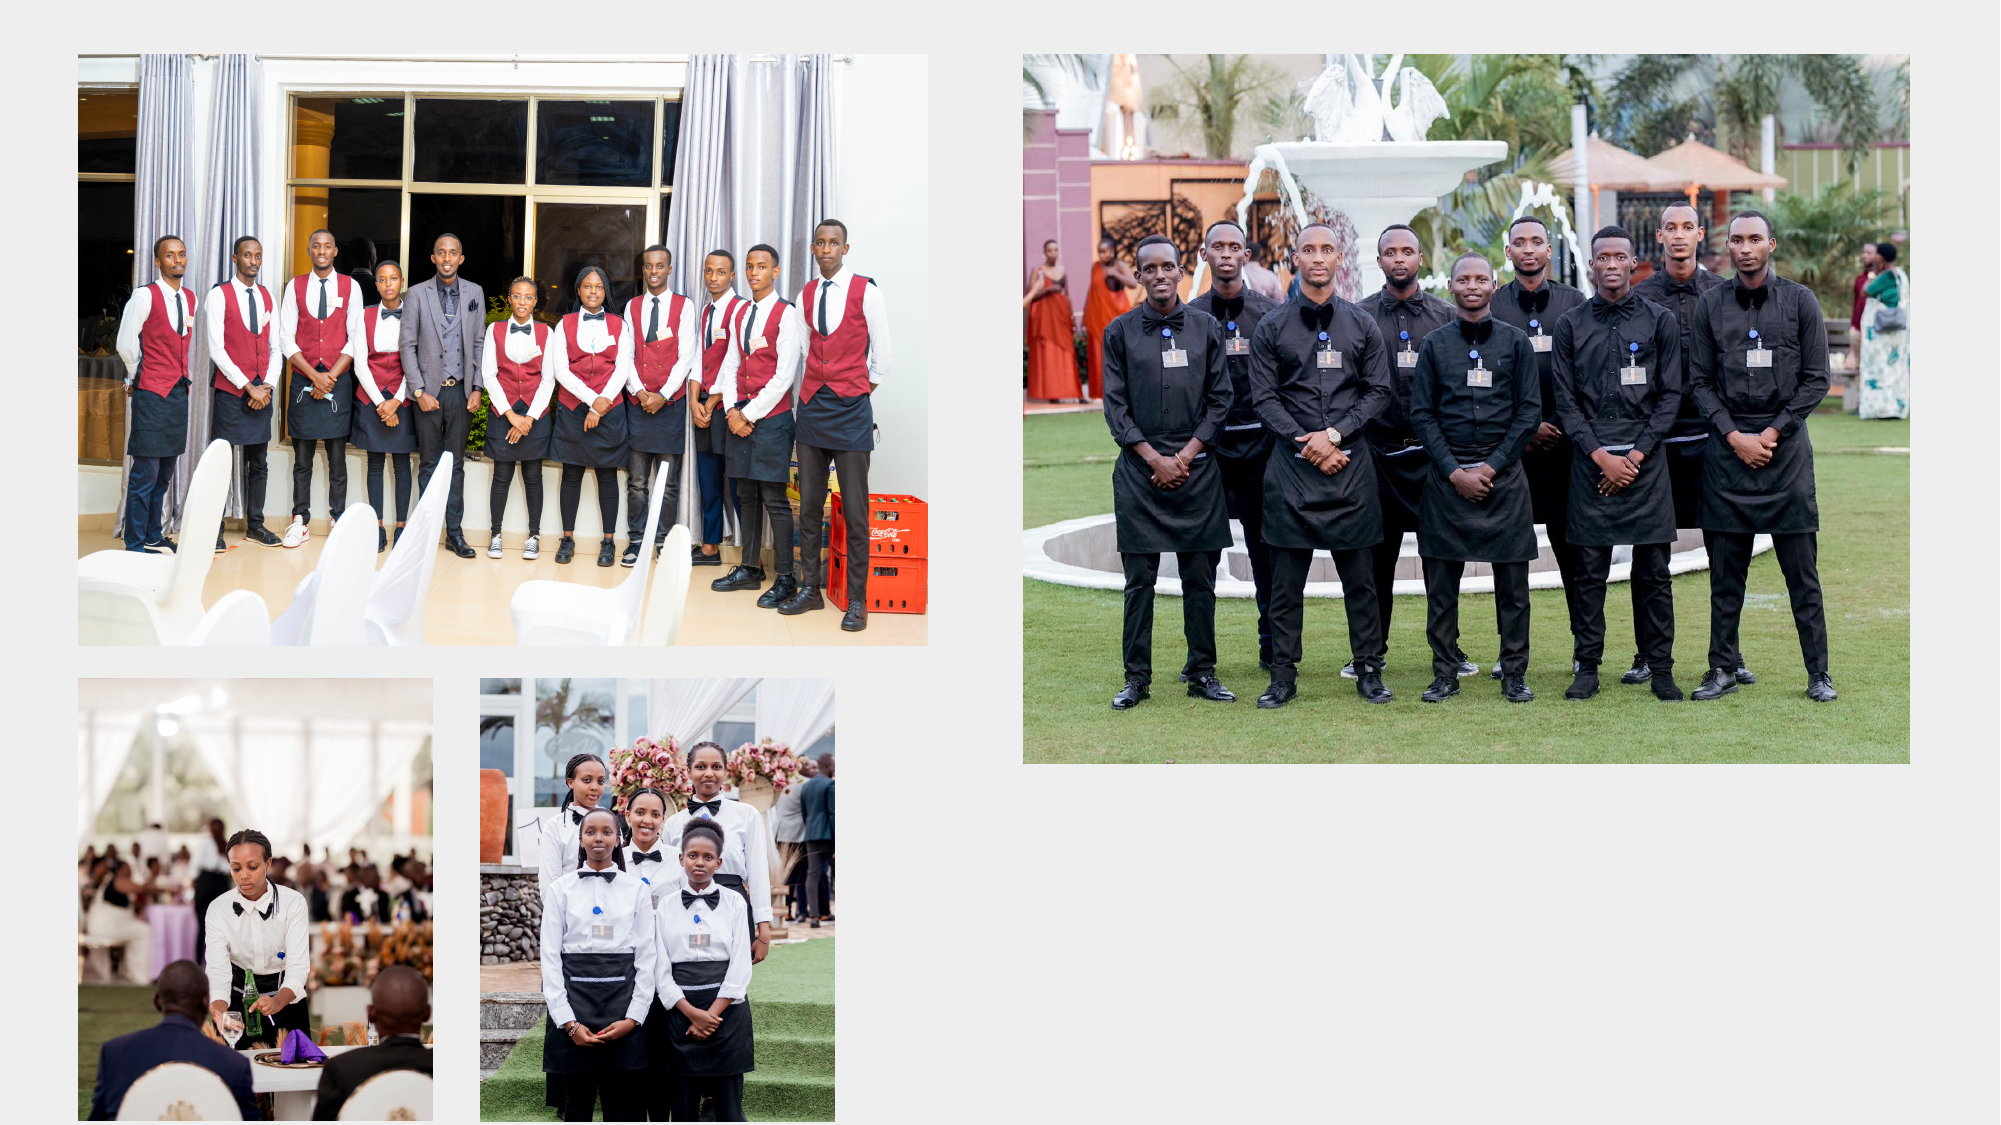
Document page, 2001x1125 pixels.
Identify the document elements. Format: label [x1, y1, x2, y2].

picture [78, 54, 929, 646]
picture [479, 678, 835, 1122]
picture [78, 678, 433, 1122]
picture [1023, 54, 1910, 764]
